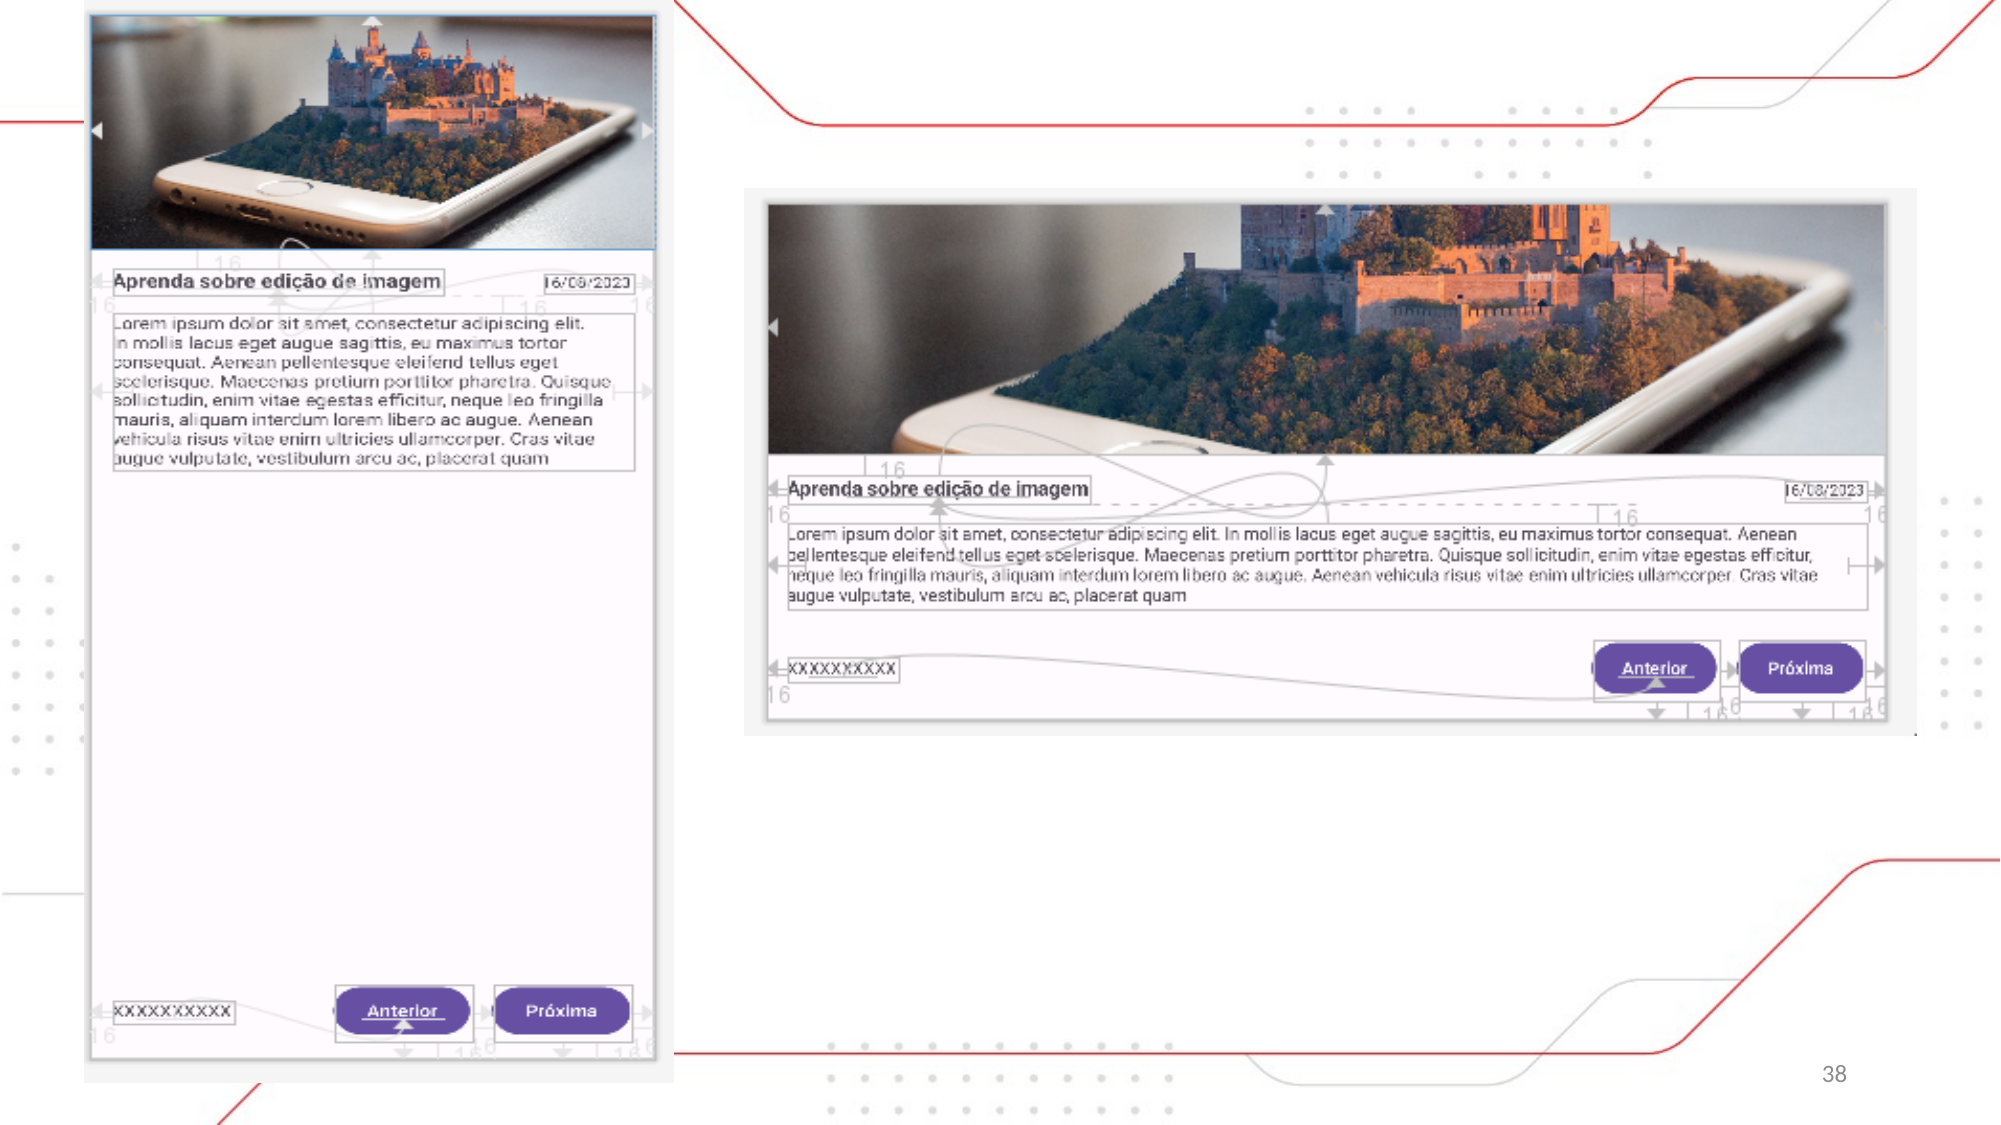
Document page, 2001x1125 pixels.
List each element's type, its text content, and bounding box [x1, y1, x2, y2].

picture [0, 0, 2001, 1125]
slide_number 38 [1412, 1042, 1863, 1103]
